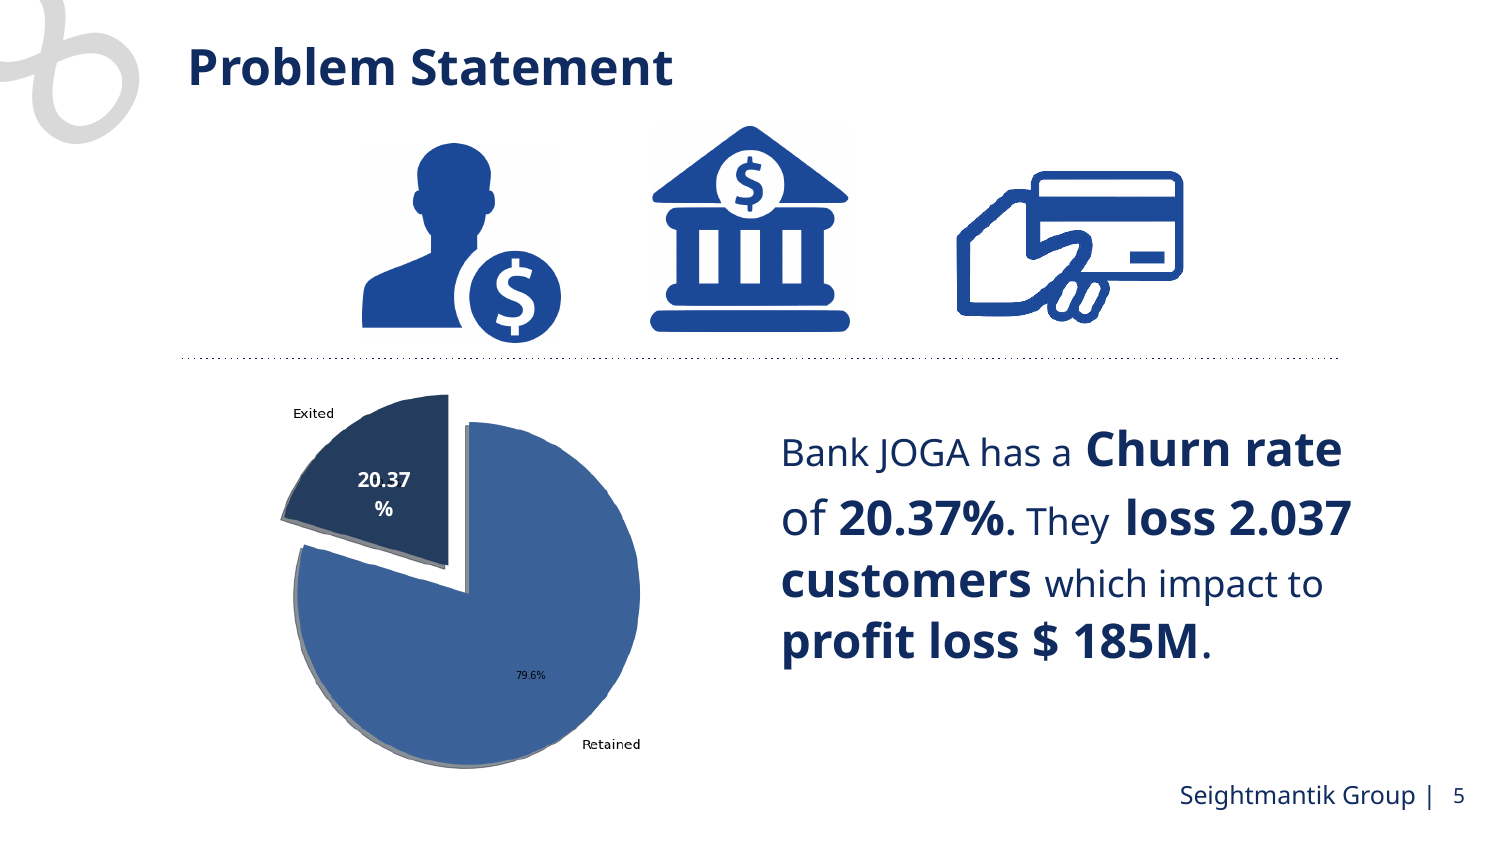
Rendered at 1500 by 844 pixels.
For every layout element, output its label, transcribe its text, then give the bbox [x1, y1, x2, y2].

title Problem Statement [172, 20, 1328, 171]
picture [952, 159, 1186, 327]
slide_number ‹#› [1389, 764, 1480, 830]
picture [361, 143, 562, 343]
picture [650, 126, 850, 332]
list Bank JOGA has a Churn rate of 20.37%. They loss 2.037 customers which impact to profit loss $ 185M. [765, 400, 1374, 759]
picture [193, 368, 730, 791]
